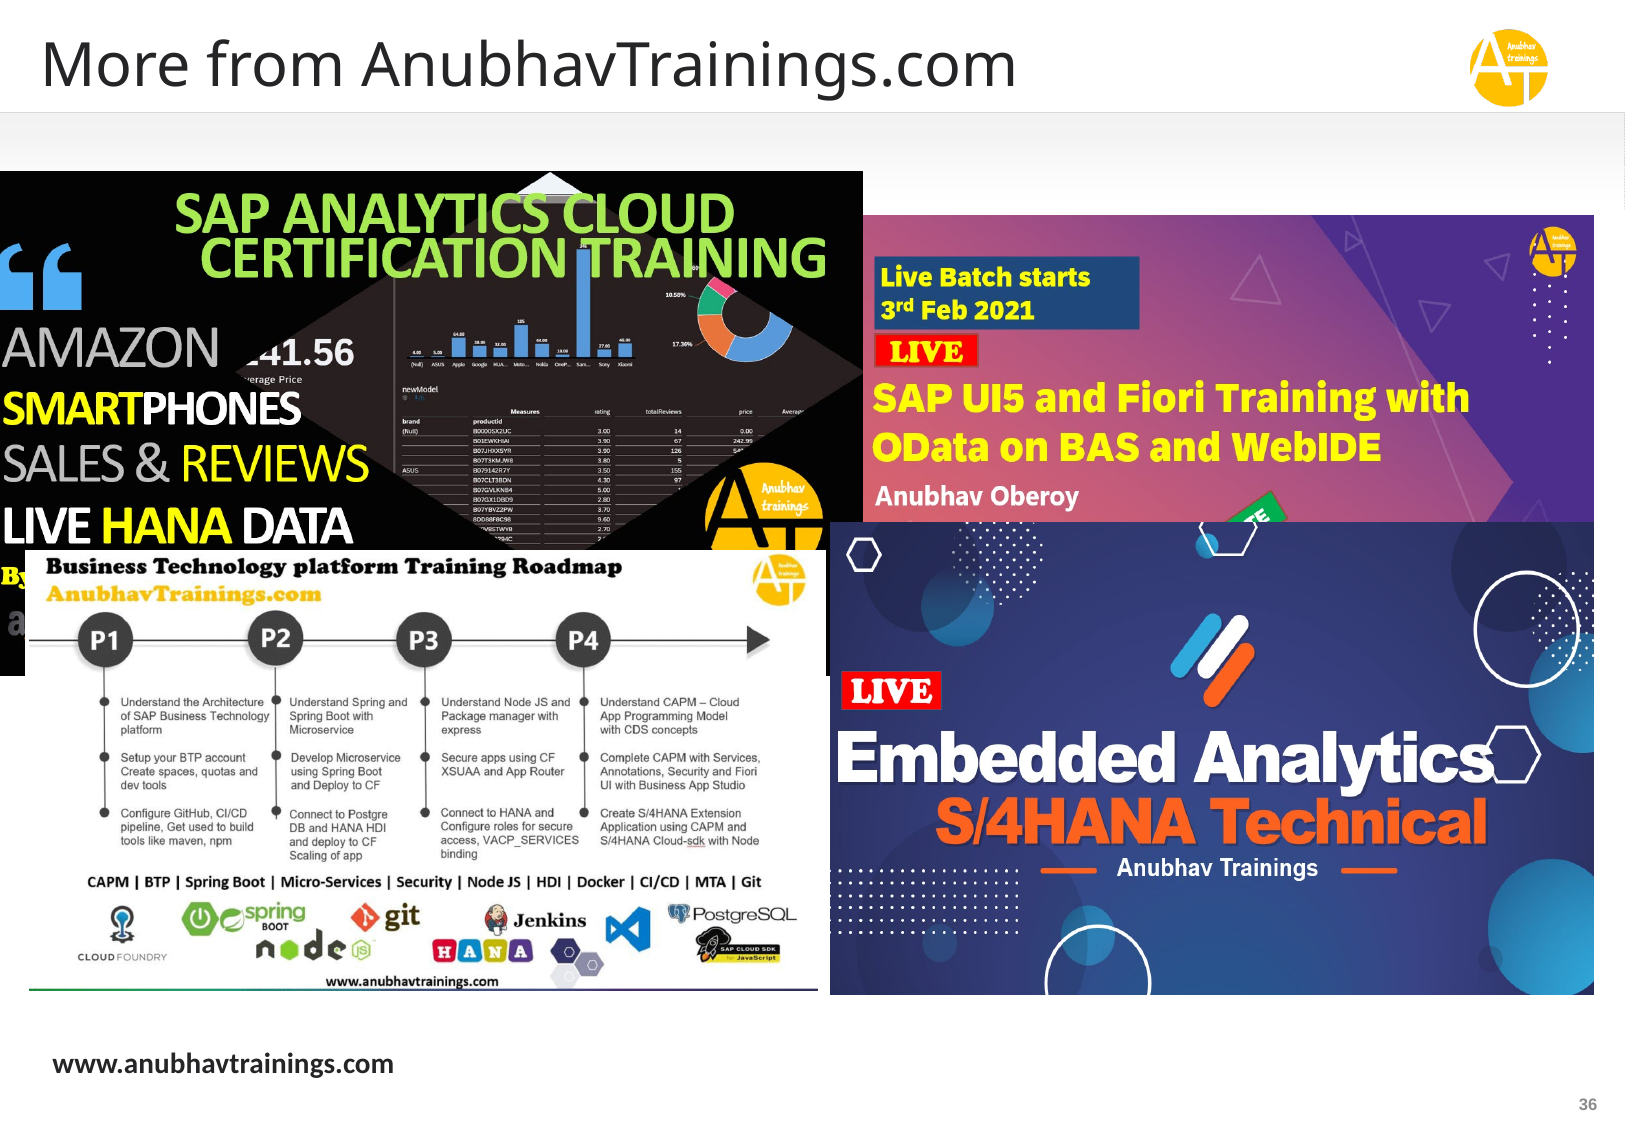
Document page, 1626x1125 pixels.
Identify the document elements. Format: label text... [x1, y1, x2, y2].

picture [0, 113, 1625, 995]
text_box More from AnubhavTrainings.com [25, 17, 1554, 106]
picture [1462, 106, 1552, 112]
